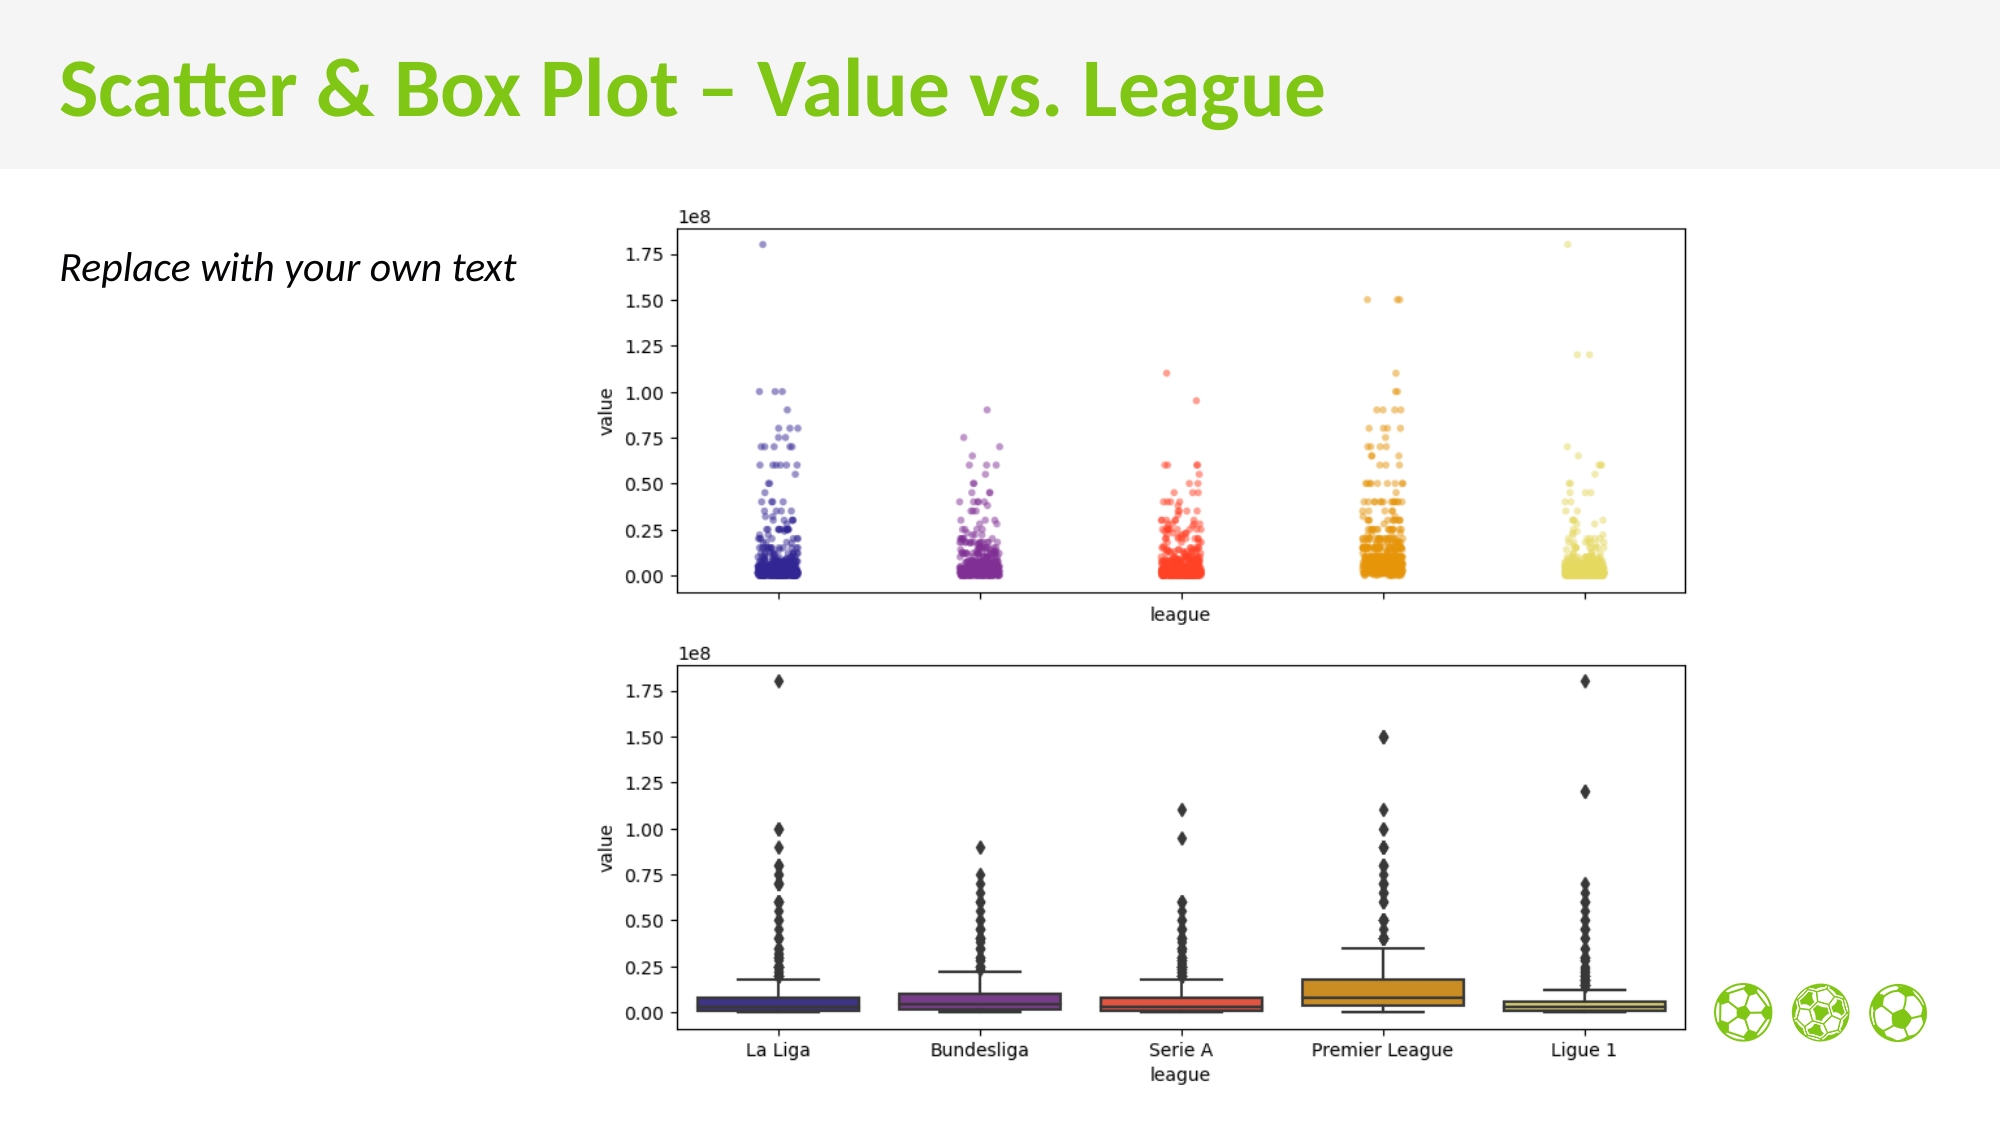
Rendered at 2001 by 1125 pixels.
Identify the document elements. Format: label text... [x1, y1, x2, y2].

list Replace with your own text [43, 231, 581, 1024]
title Scatter & Box Plot – Value vs. League [43, 17, 1401, 149]
list Replace with your own text [1702, 231, 1934, 1024]
picture [0, 0, 2000, 1125]
